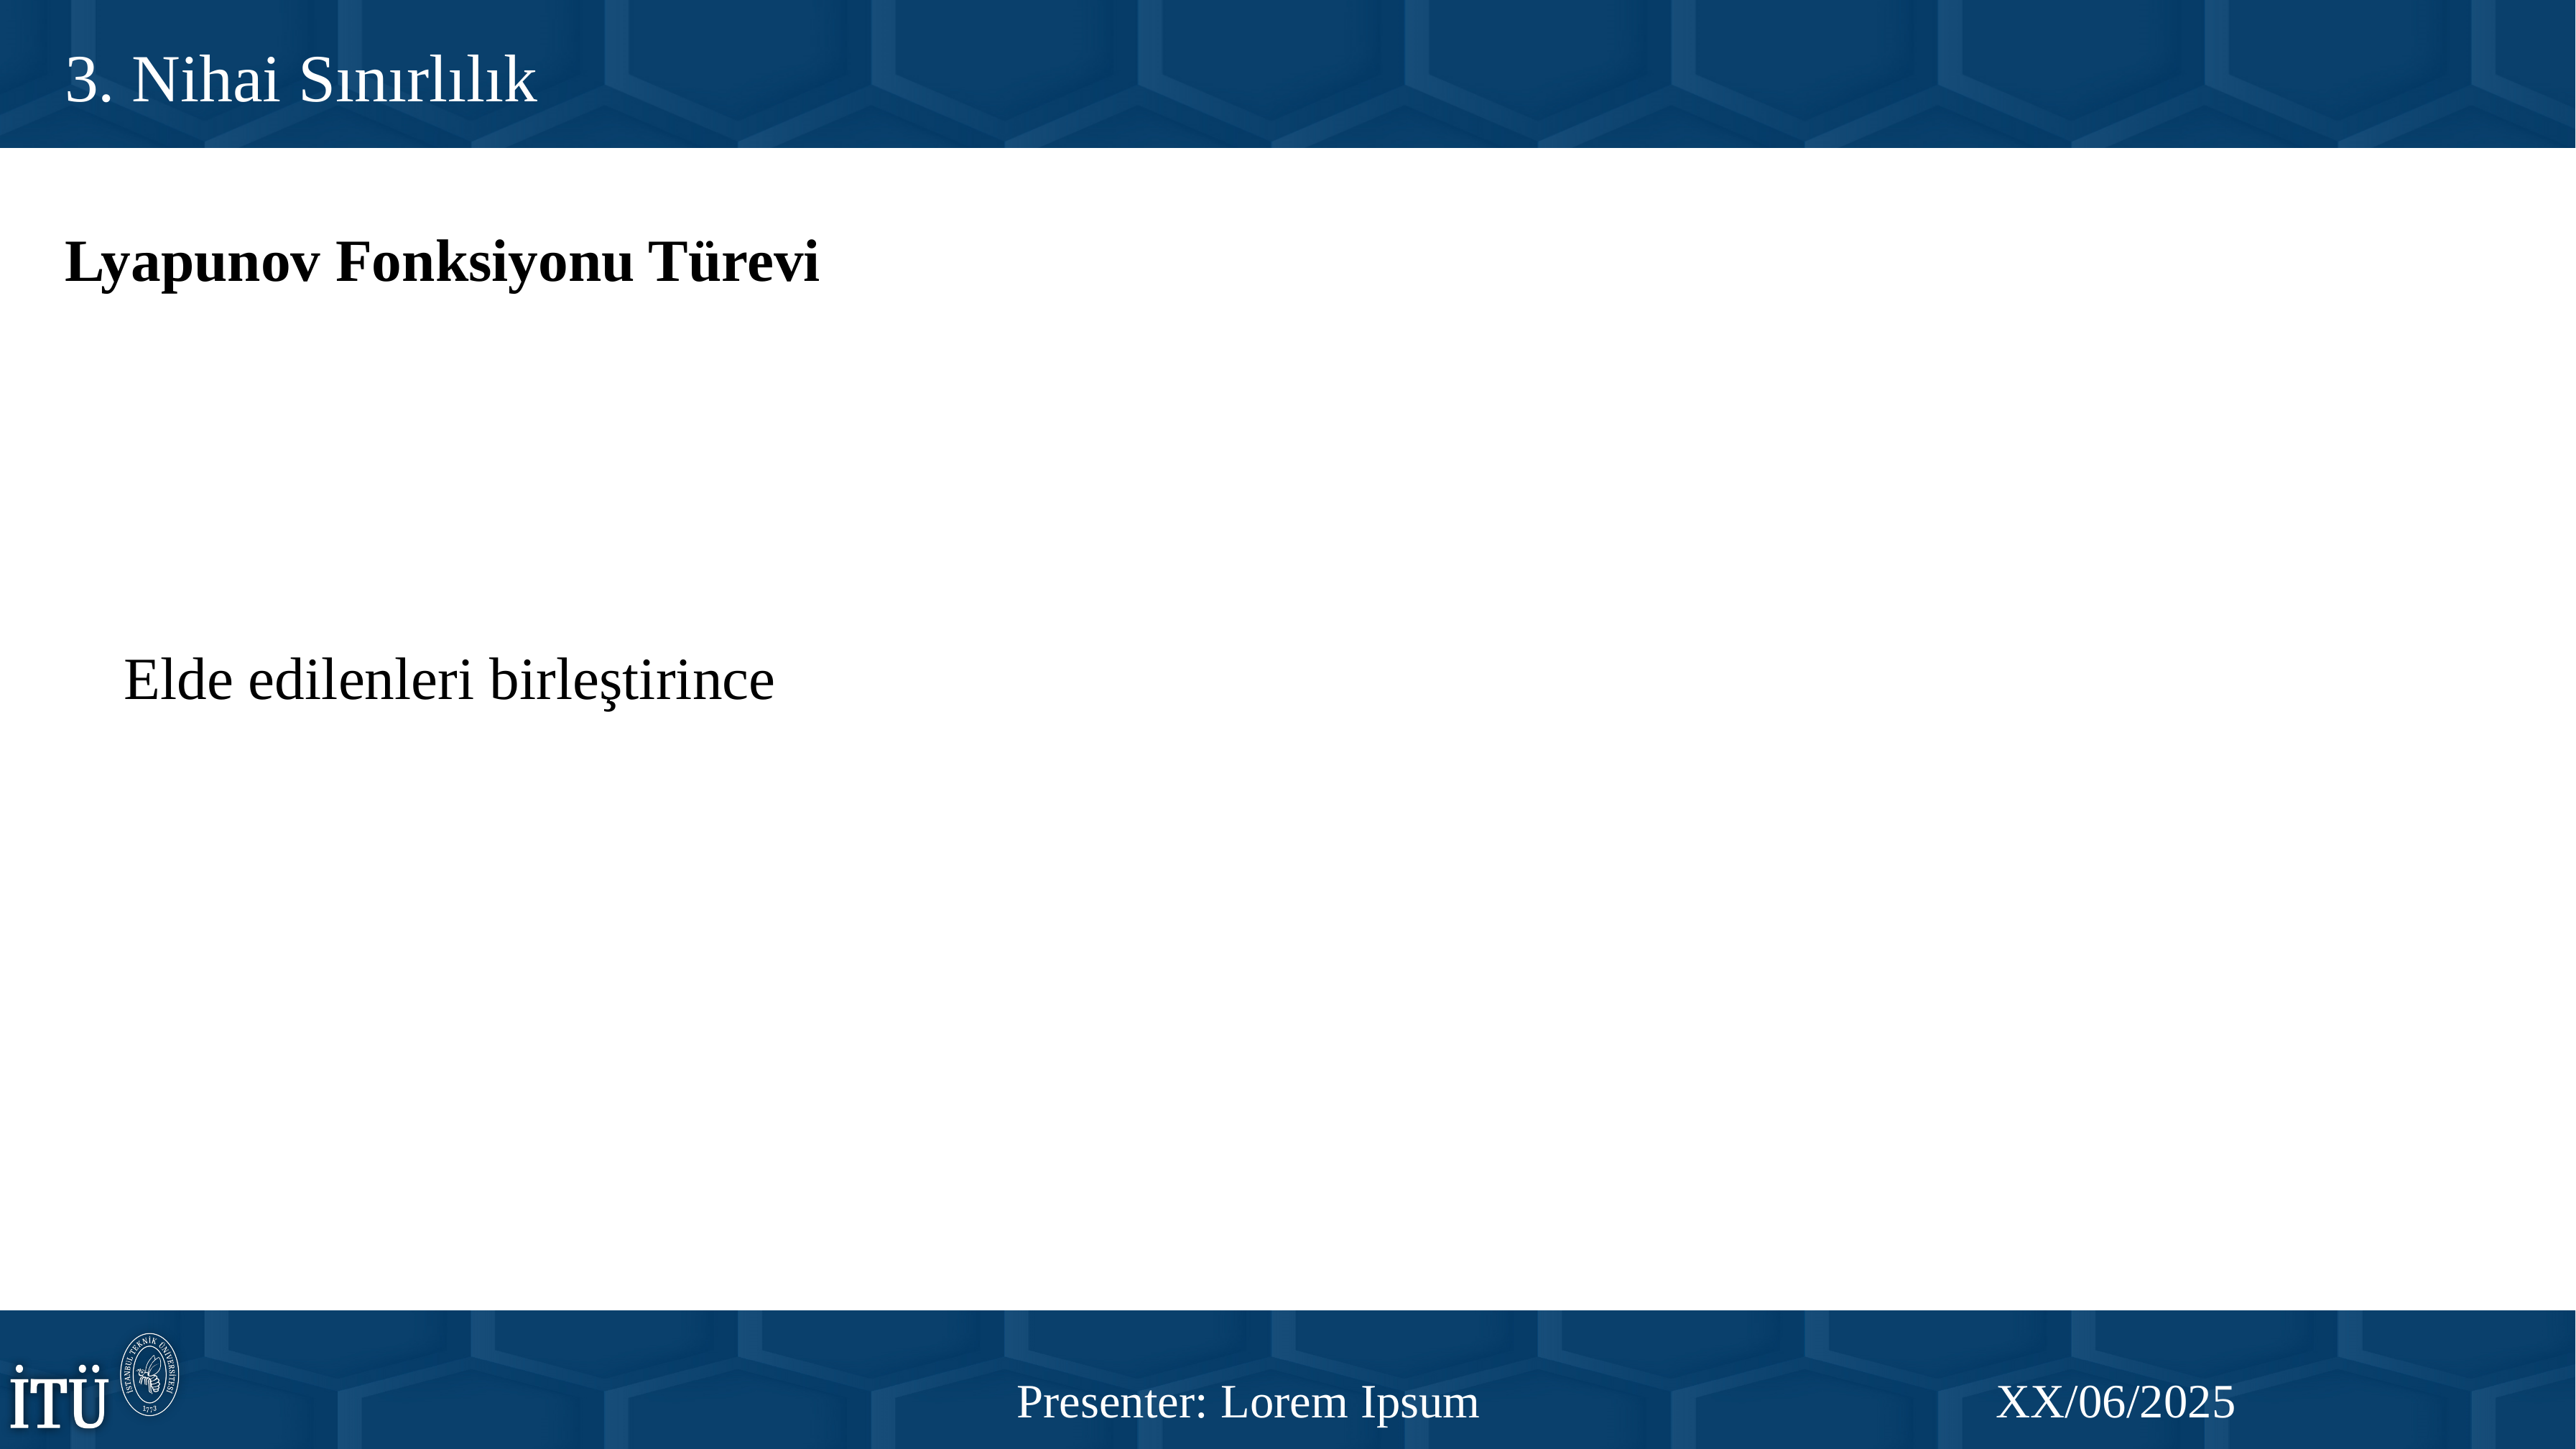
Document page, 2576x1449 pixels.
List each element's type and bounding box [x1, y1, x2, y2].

list [0, 1310, 2576, 1449]
picture [0, 1323, 190, 1439]
picture [0, 0, 2576, 148]
